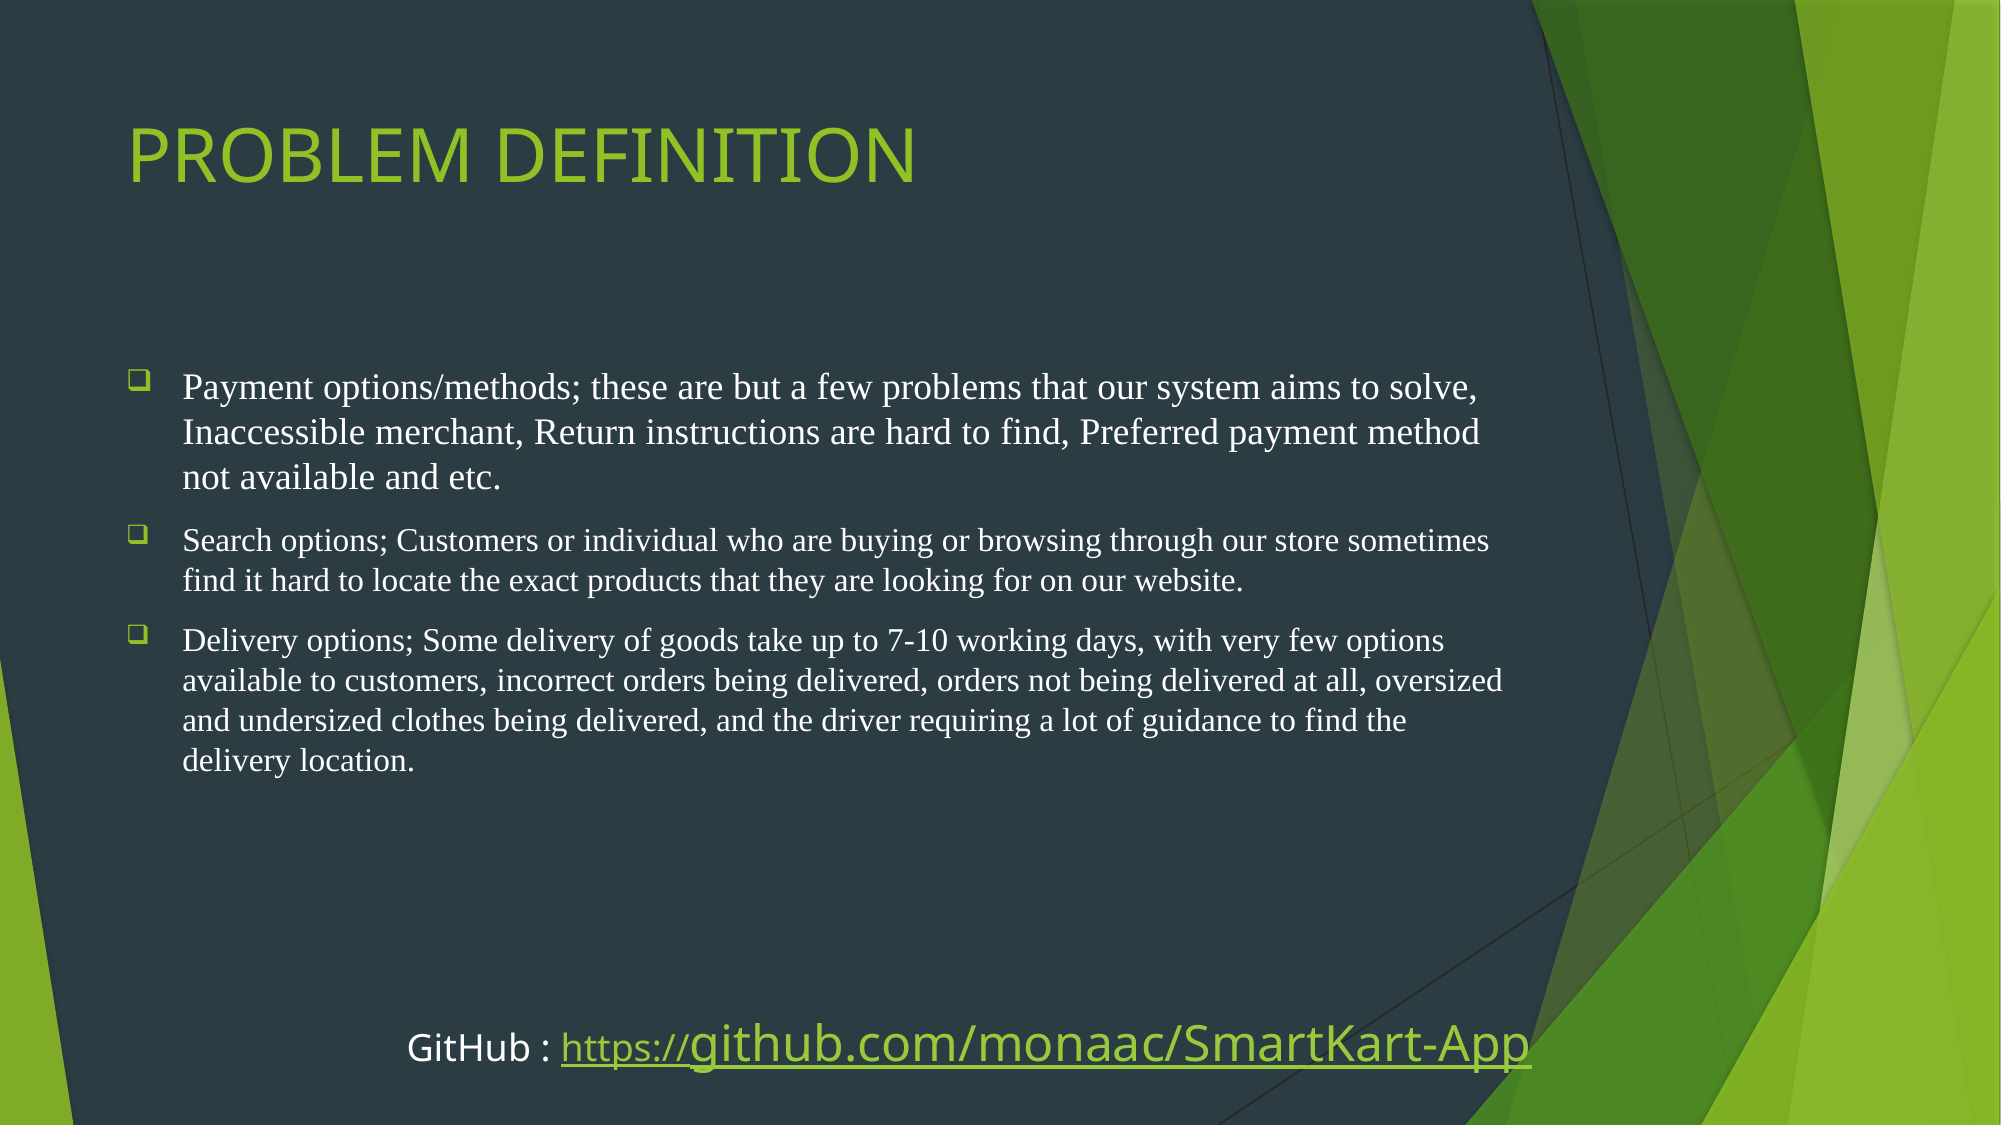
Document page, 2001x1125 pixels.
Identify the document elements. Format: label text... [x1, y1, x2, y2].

list Payment options/methods; these are but a few problems that our system aims to solve, Inaccessible merchant, Return instructions are hard to find, Preferred payment method not available and etc. Search options; Customers or individual who are buying or browsing through our store sometimes find it hard to locate the exact products that they are looking for on our website. Delivery options; Some delivery of goods take up to 7-10 working days, with very few options available to customers, incorrect orders being delivered, orders not being delivered at all, oversized and undersized clothes being delivered, and the driver requiring a lot of guidance to find the delivery location. [111, 354, 1522, 992]
title PROBLEM DEFINITION [111, 99, 1522, 317]
text_box GitHub : https://github.com/monaac/SmartKart-App [391, 1003, 1547, 1125]
